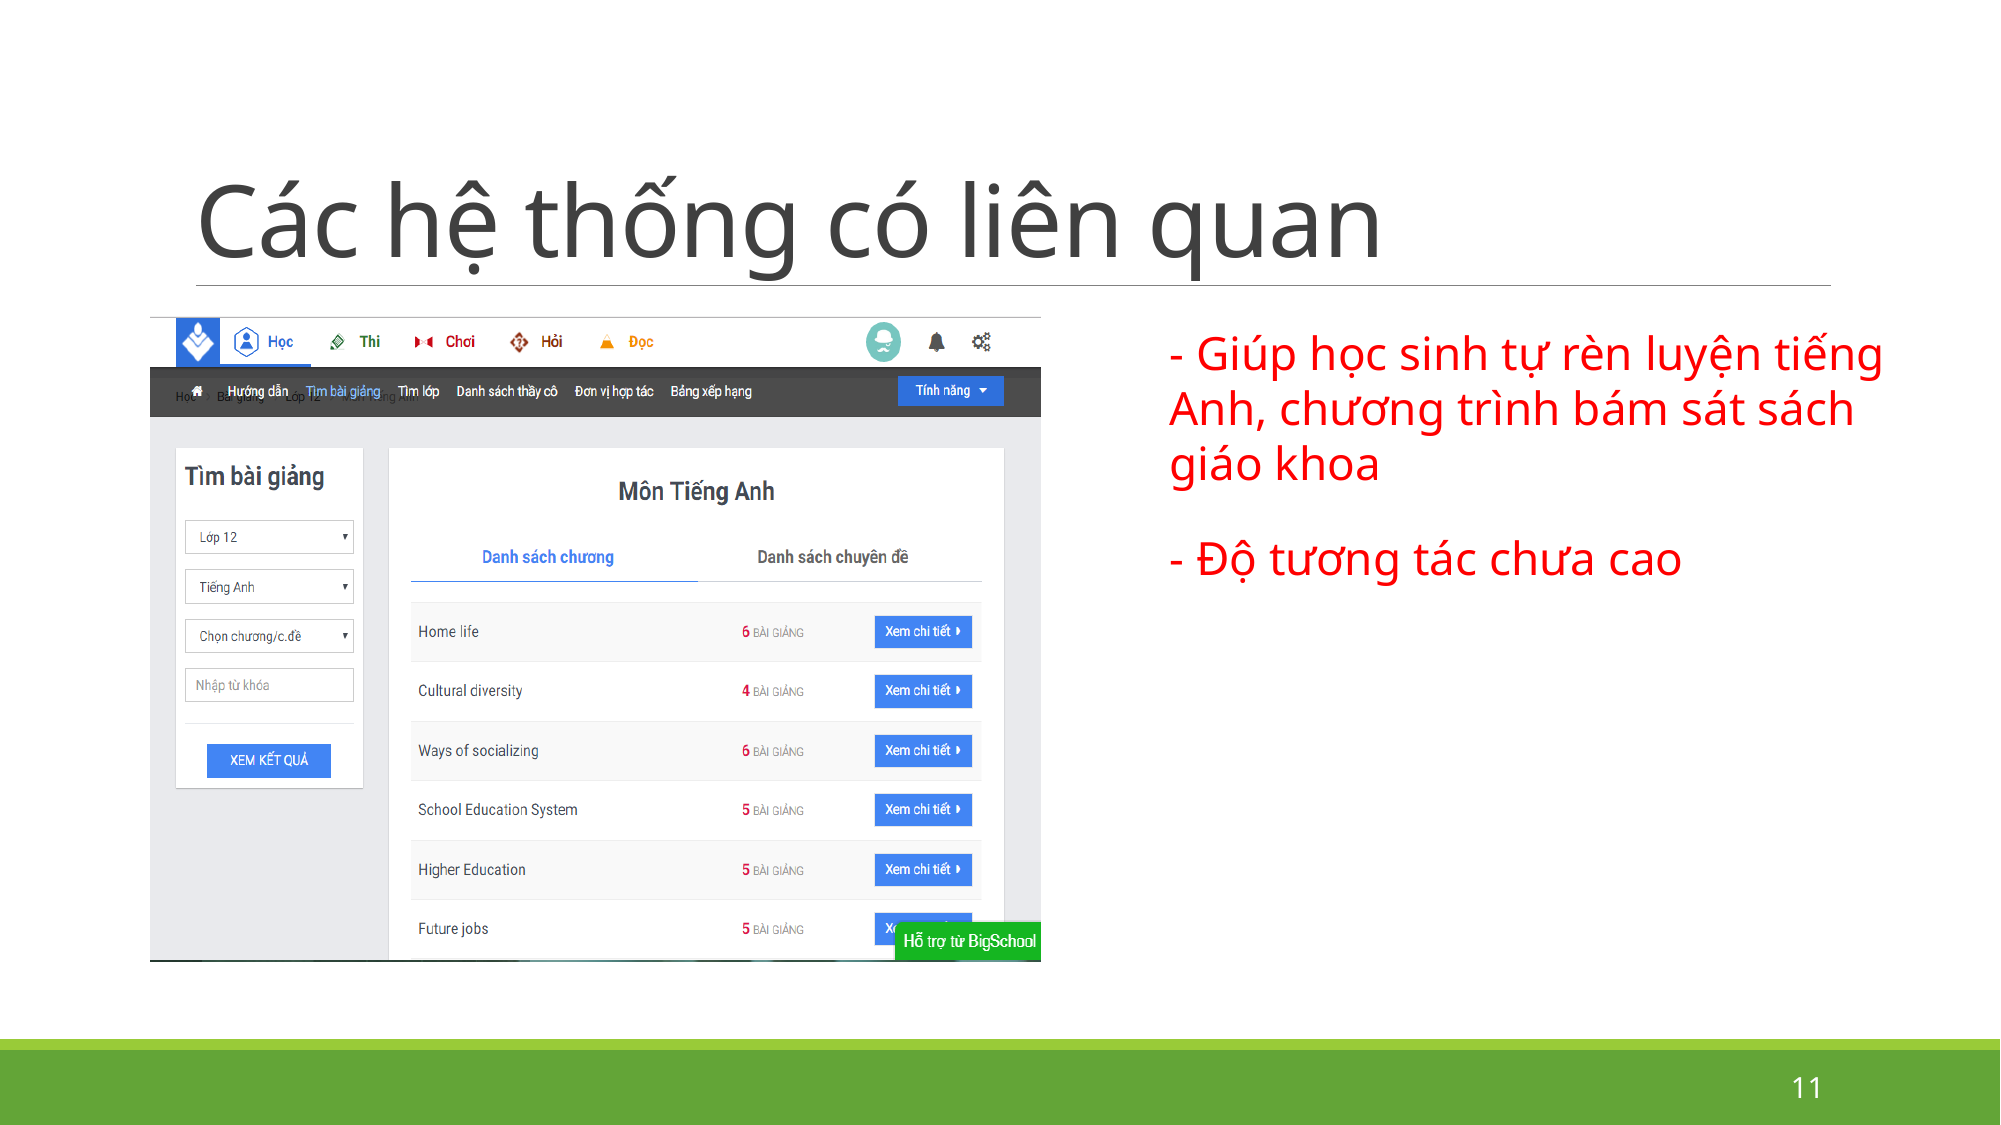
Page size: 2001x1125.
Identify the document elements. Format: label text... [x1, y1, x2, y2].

picture [150, 316, 1042, 963]
text_box - Độ tương tác chưa cao [1154, 522, 1905, 592]
slide_number 11 [1624, 1059, 1840, 1120]
title Các hệ thống có liên quan [180, 47, 1830, 285]
text_box - Giúp học sinh tự rèn luyện tiếng Anh, chương trình bám sát sách giáo khoa [1154, 317, 1905, 497]
